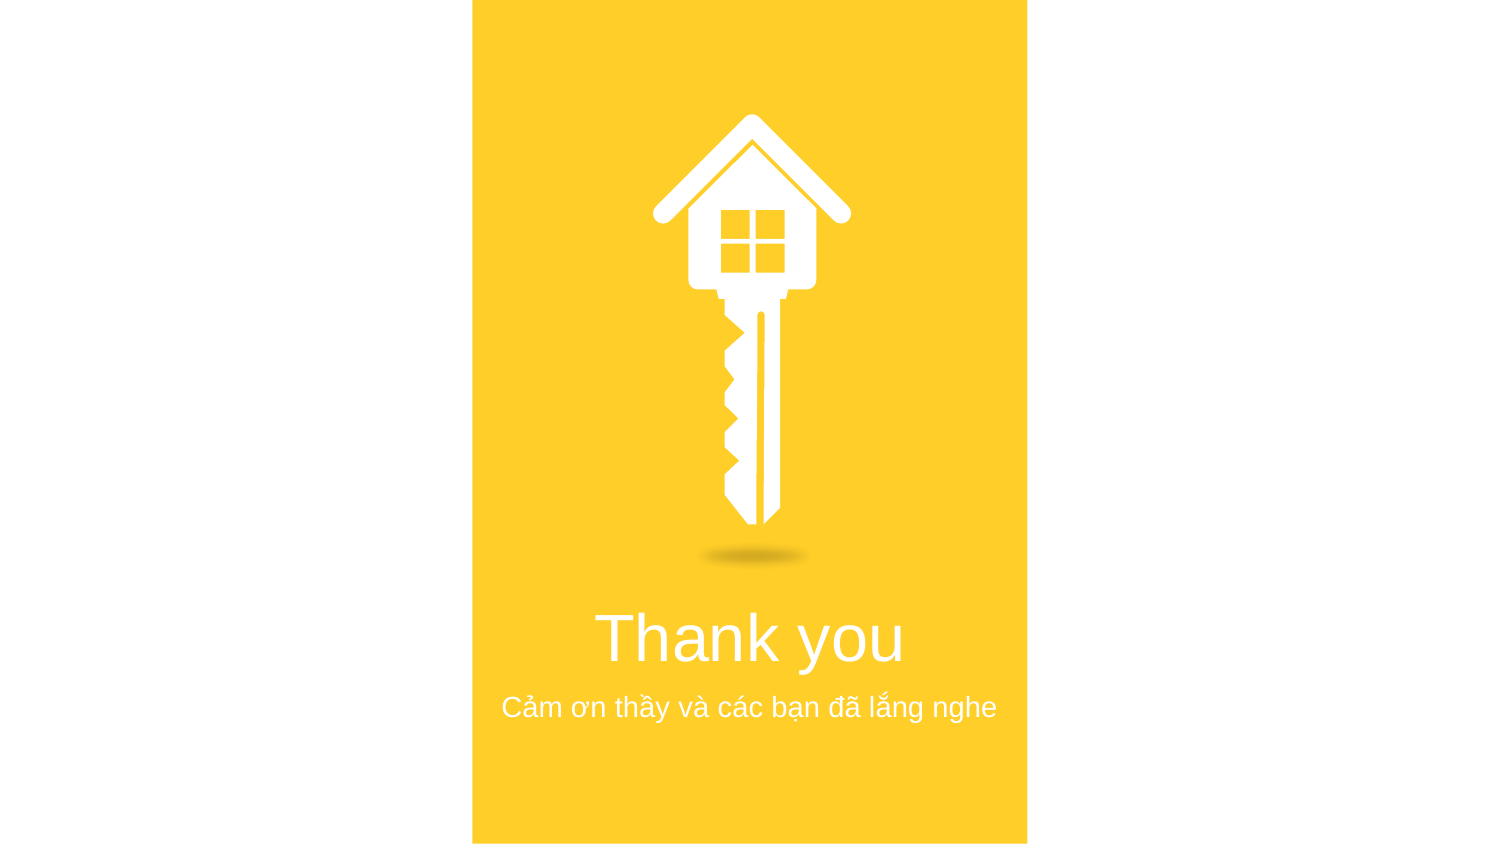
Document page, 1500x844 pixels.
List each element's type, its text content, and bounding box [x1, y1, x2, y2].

list Cảm ơn thầy và các bạn đã lắng nghe [472, 681, 1028, 729]
list Thank you [472, 587, 1028, 681]
